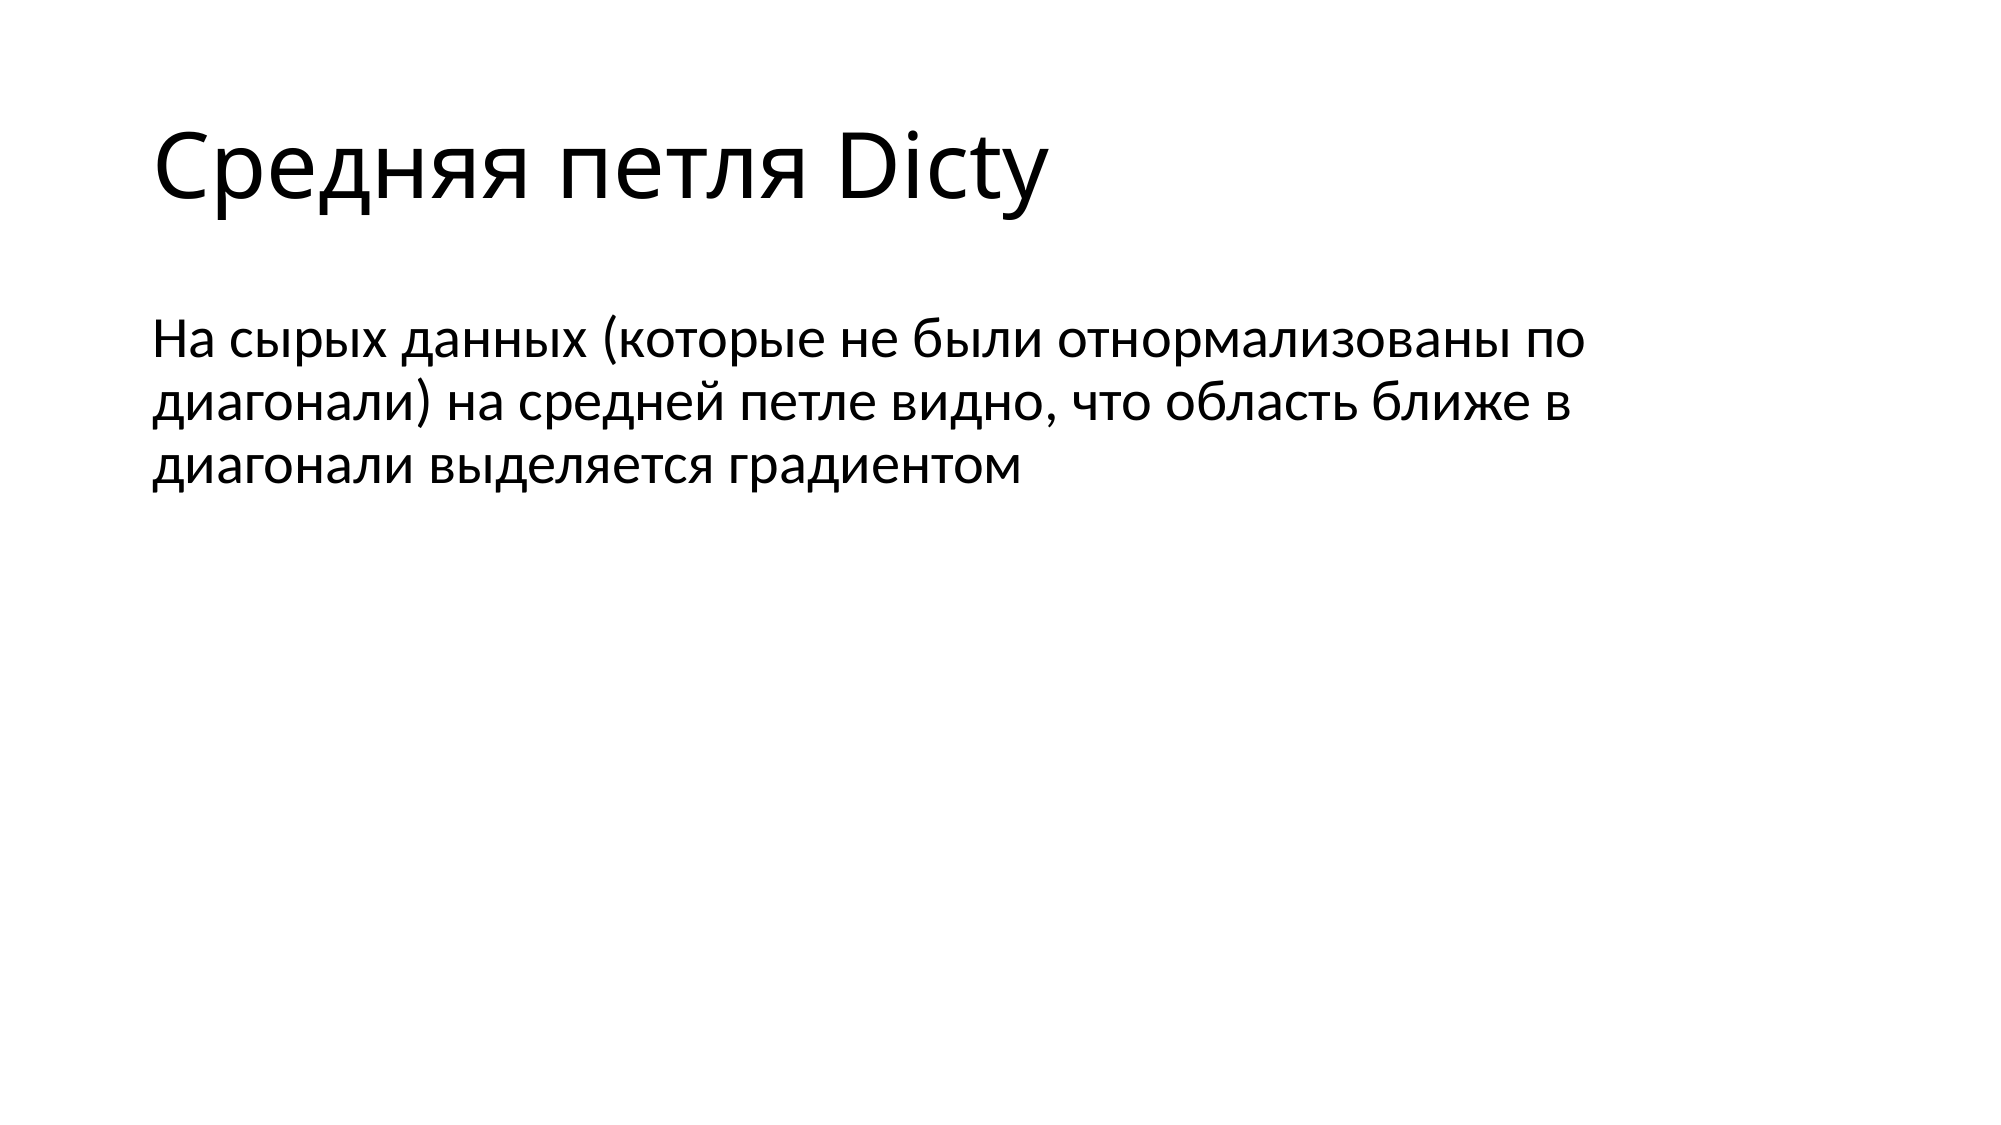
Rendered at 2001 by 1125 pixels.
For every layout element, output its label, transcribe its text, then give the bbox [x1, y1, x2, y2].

list На сырых данных (которые не были отнормализованы по диагонали) на средней петле видно, что область ближе в диагонали выделяется градиентом [137, 299, 1863, 1014]
title Средняя петля Dicty [137, 59, 1863, 278]
